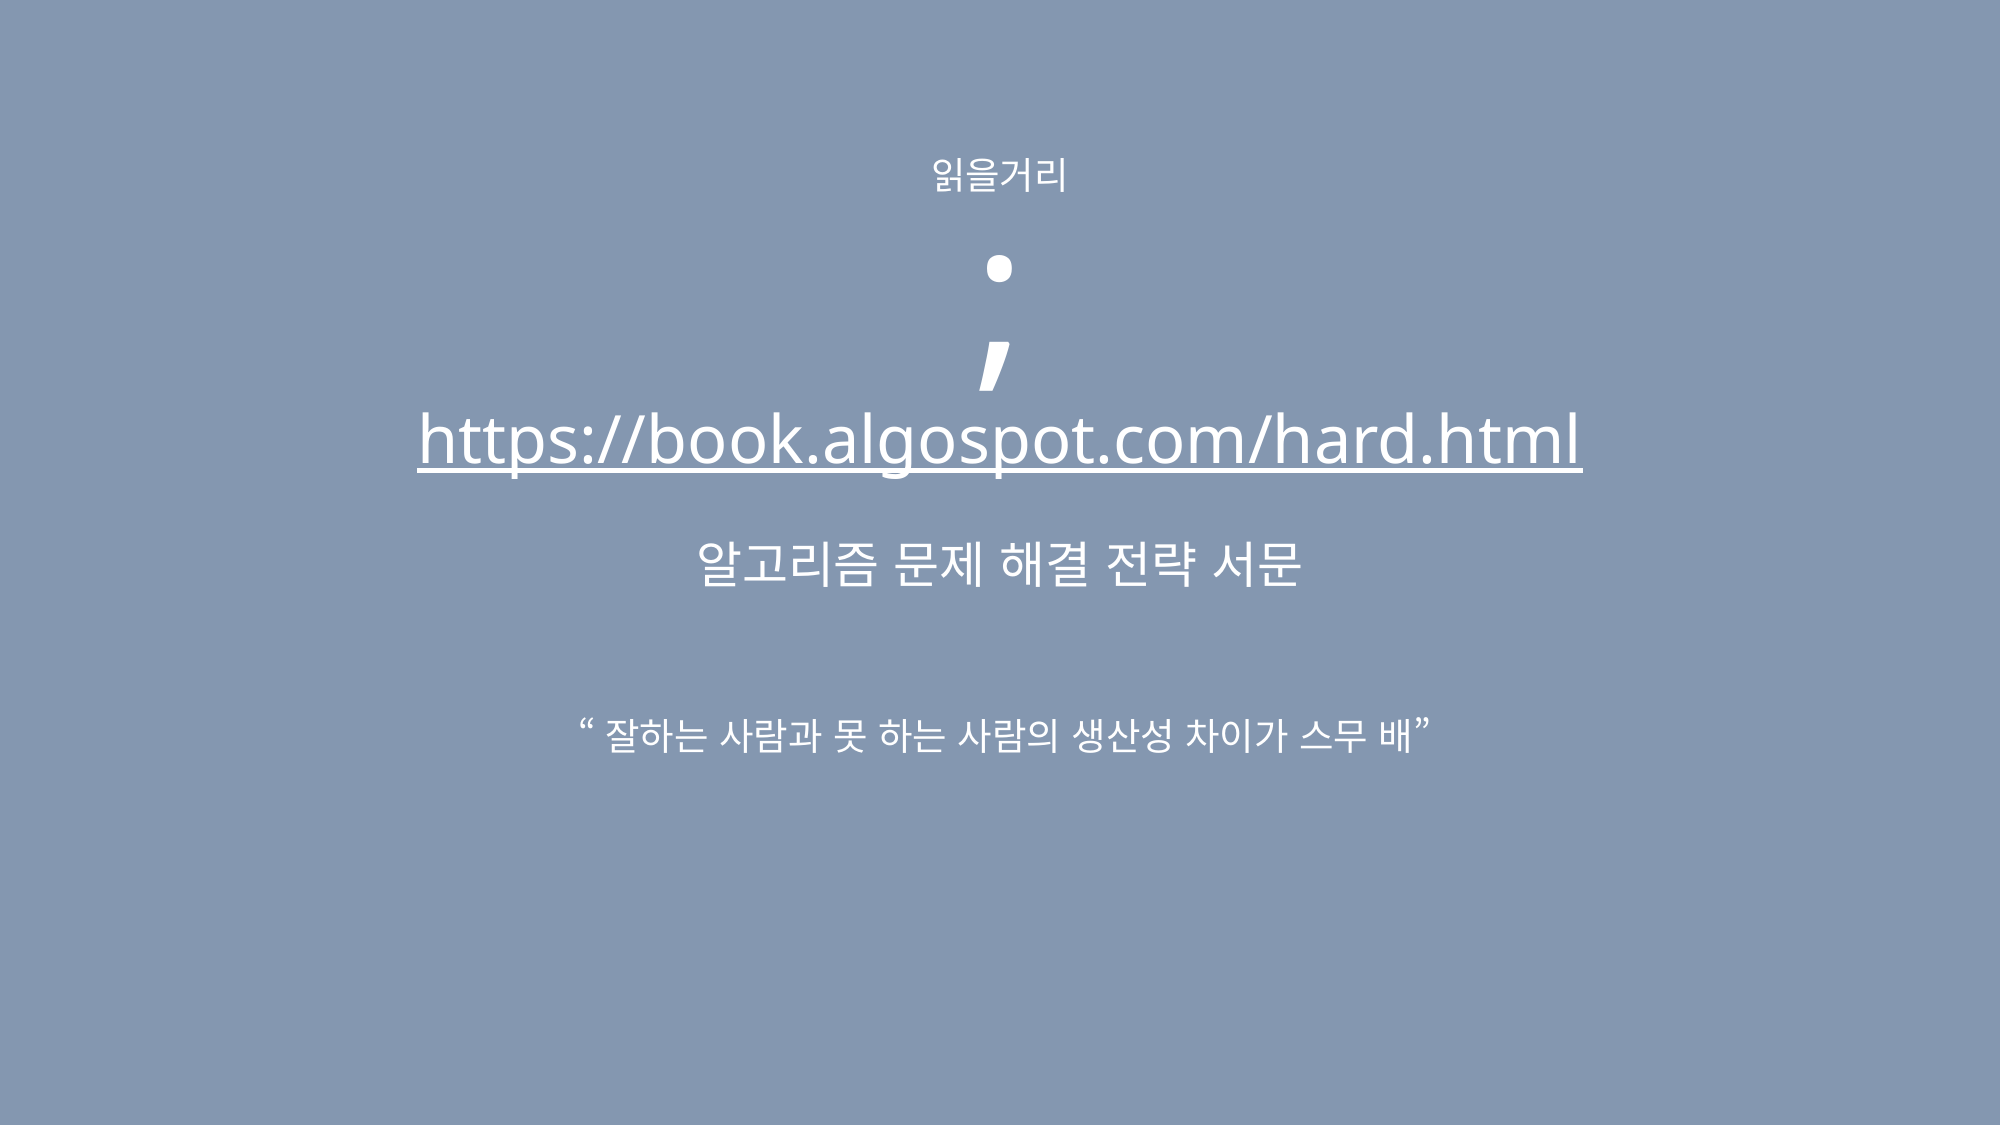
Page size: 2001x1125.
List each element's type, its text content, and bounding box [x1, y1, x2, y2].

text_box 읽을거리 [916, 144, 1084, 205]
text_box 알고리즘 문제 해결 전략 서문 “잘하는 사람과 못 하는 사람의 생산성 차이가 스무 배” [553, 526, 1447, 946]
text_box ; [958, 205, 1042, 389]
text_box https://book.algospot.com/hard.html [402, 389, 1598, 495]
